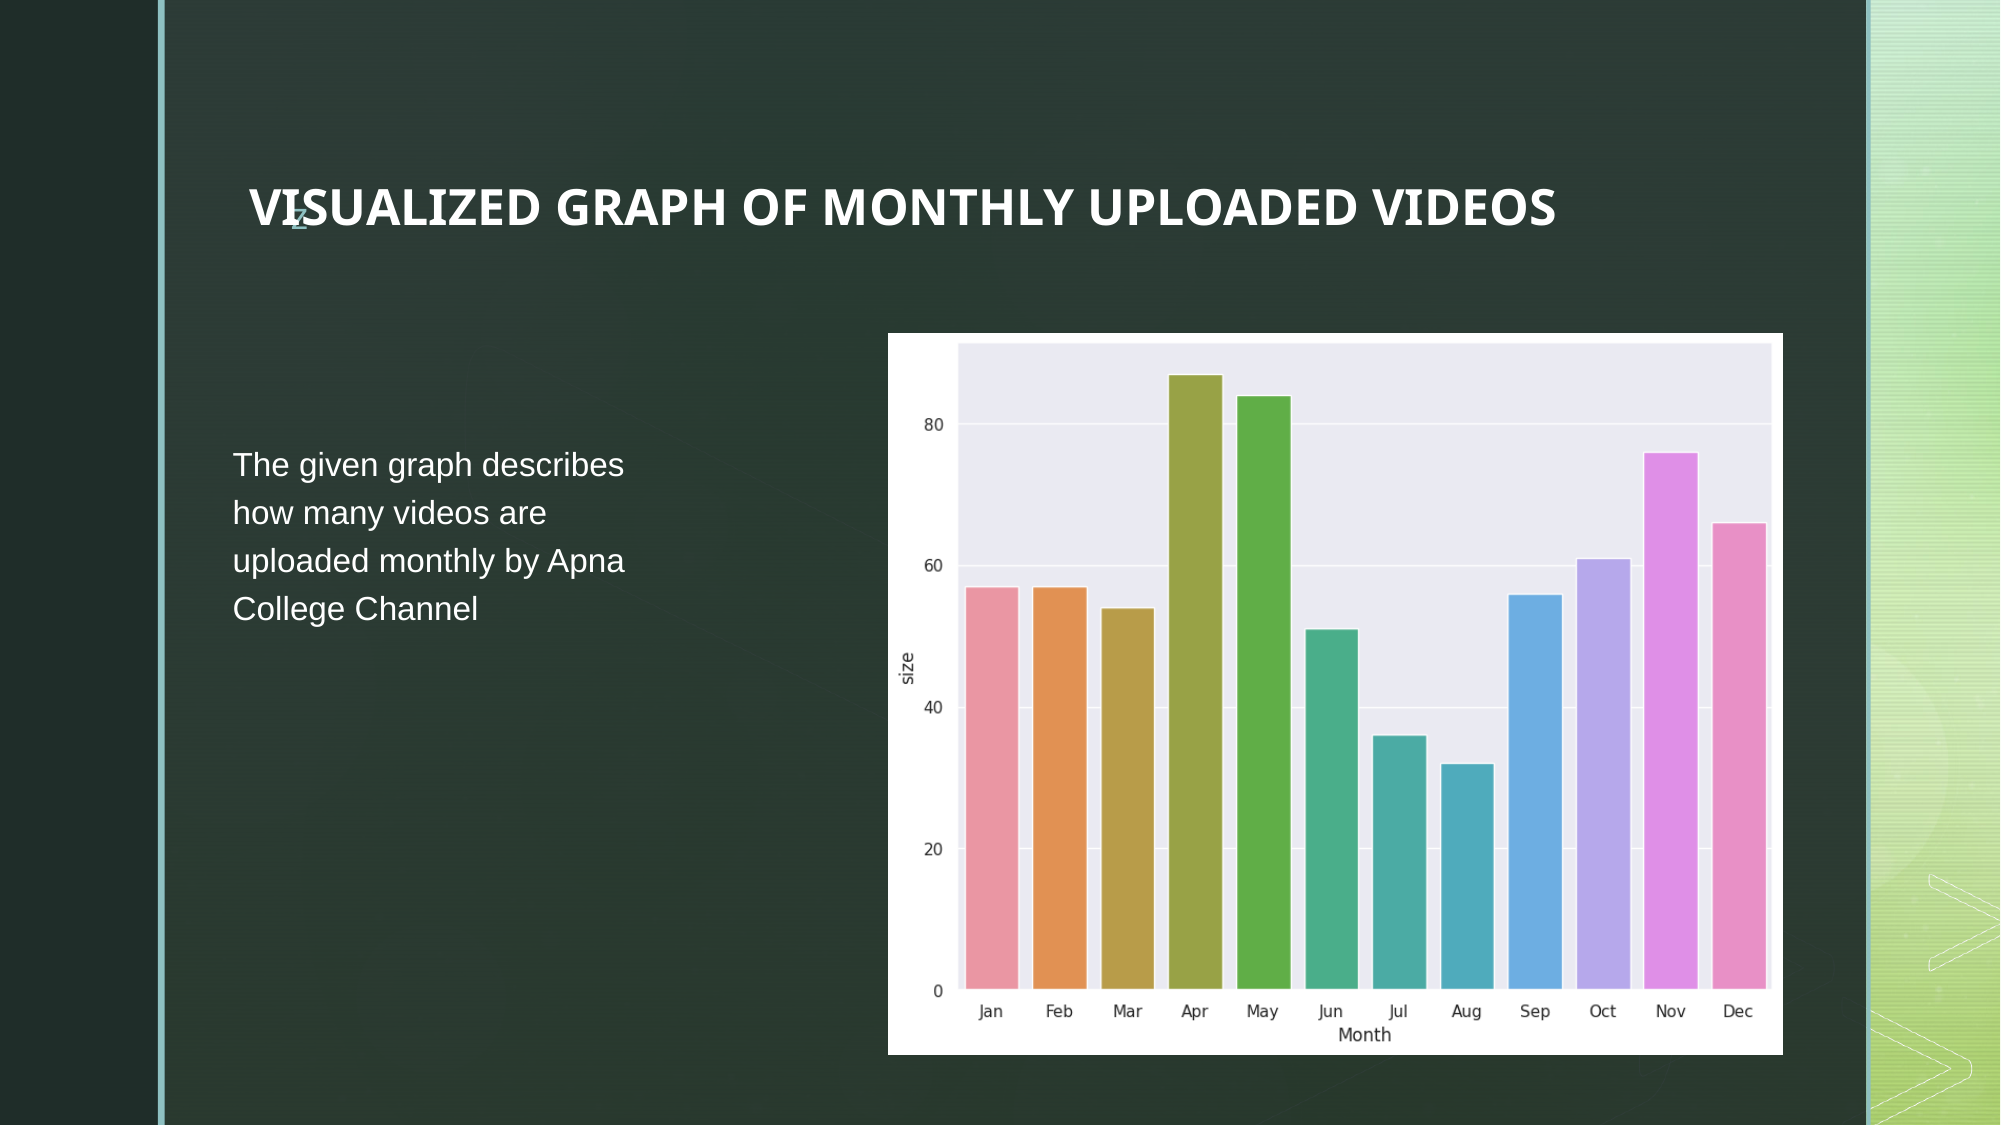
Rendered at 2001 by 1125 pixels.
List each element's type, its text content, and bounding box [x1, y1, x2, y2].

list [888, 333, 1783, 1055]
title VISUALIZED GRAPH OF MONTHLY UPLOADED VIDEOS [234, 147, 1575, 245]
picture [1871, 0, 2001, 1125]
list The given graph describes how many videos are uploaded monthly by Apna College Channel [217, 427, 655, 660]
